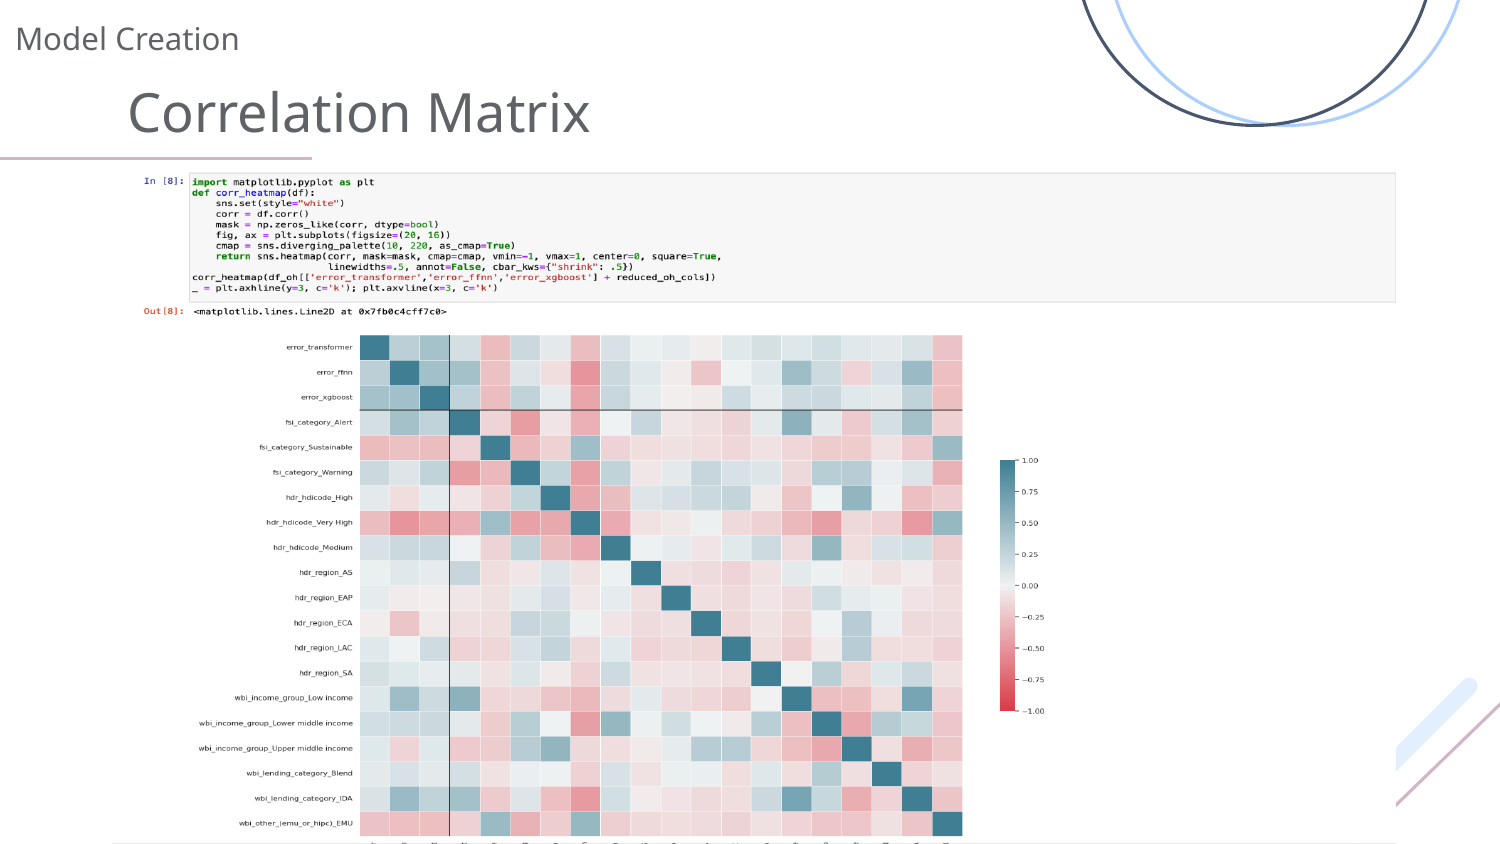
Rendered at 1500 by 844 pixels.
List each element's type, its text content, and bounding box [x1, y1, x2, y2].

picture [112, 171, 1396, 844]
title Model Creation [0, 17, 301, 72]
title Correlation Matrix [112, 71, 917, 159]
